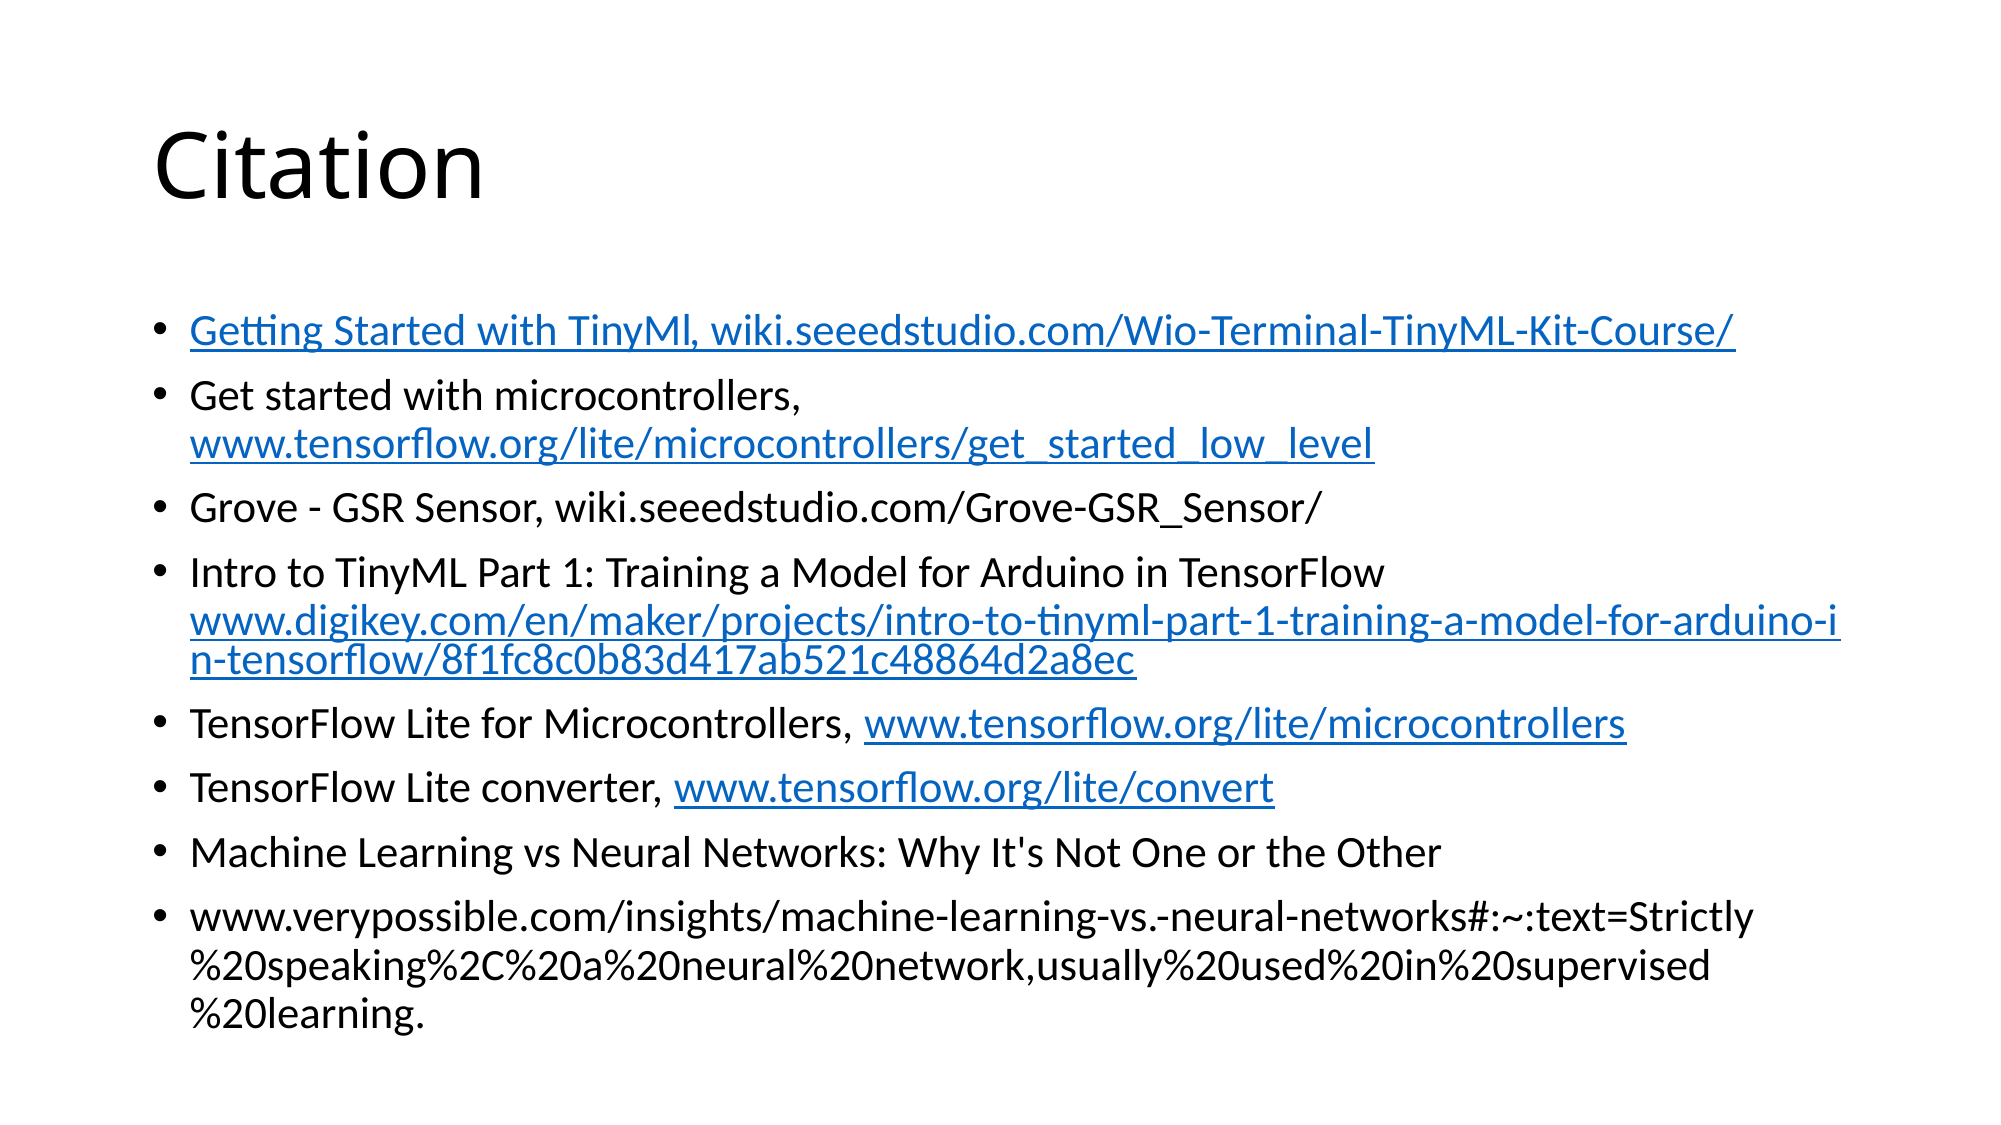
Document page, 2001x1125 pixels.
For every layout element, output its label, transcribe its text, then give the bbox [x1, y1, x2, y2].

list Getting Started with TinyMl, wiki.seeedstudio.com/Wio-Terminal-TinyML-Kit-Course/ Get started with microcontrollers, www.tensorflow.org/lite/microcontrollers/get_started_low_level Grove - GSR Sensor, wiki.seeedstudio.com/Grove-GSR_Sensor/ Intro to TinyML Part 1: Training a Model for Arduino in TensorFlow www.digikey.com/en/maker/projects/intro-to-tinyml-part-1-training-a-model-for-arduino-in-tensorflow/8f1fc8c0b83d417ab521c48864d2a8ec TensorFlow Lite for Microcontrollers, www.tensorflow.org/lite/microcontrollers TensorFlow Lite converter, www.tensorflow.org/lite/convert Machine Learning vs Neural Networks: Why It's Not One or the Other www.verypossible.com/insights/machine-learning-vs.-neural-networks#:~:text=Strictly%20speaking%2C%20a%20neural%20network,usually%20used%20in%20supervised%20learning. [137, 299, 1863, 1014]
title Citation [137, 59, 1863, 278]
